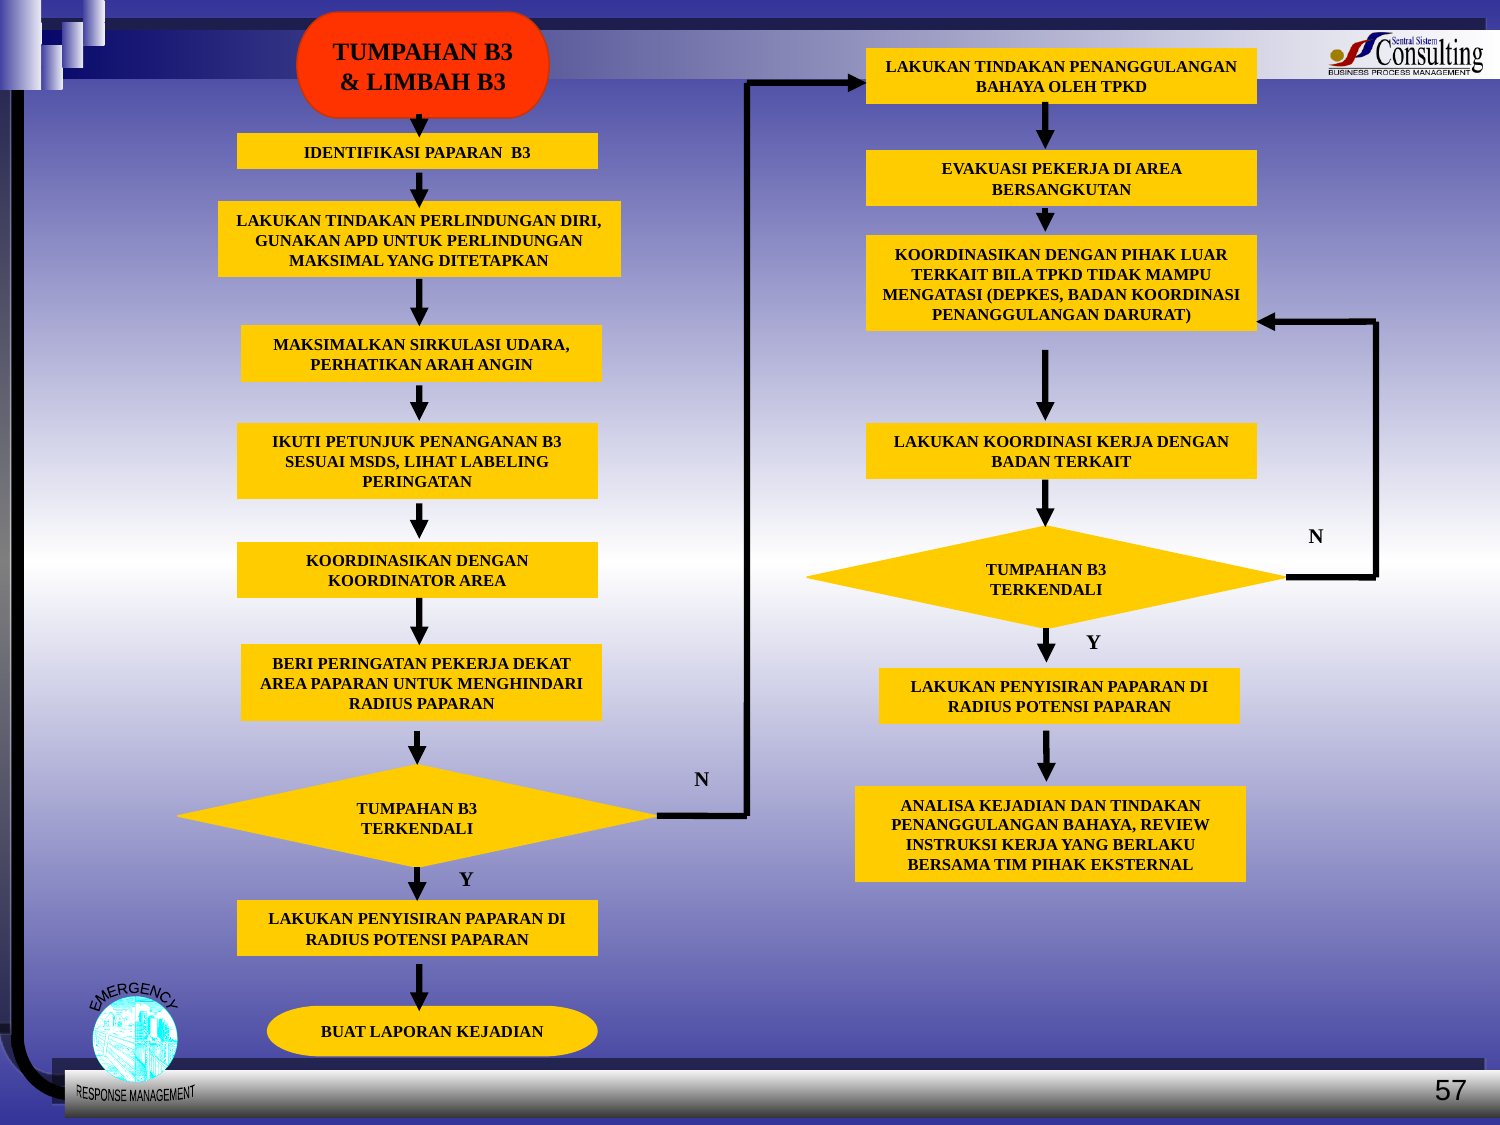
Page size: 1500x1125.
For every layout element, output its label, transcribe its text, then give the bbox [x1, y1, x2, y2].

slide_number 57 [1131, 1063, 1483, 1125]
picture [1377, 30, 1483, 75]
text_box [177, 11, 1377, 1052]
